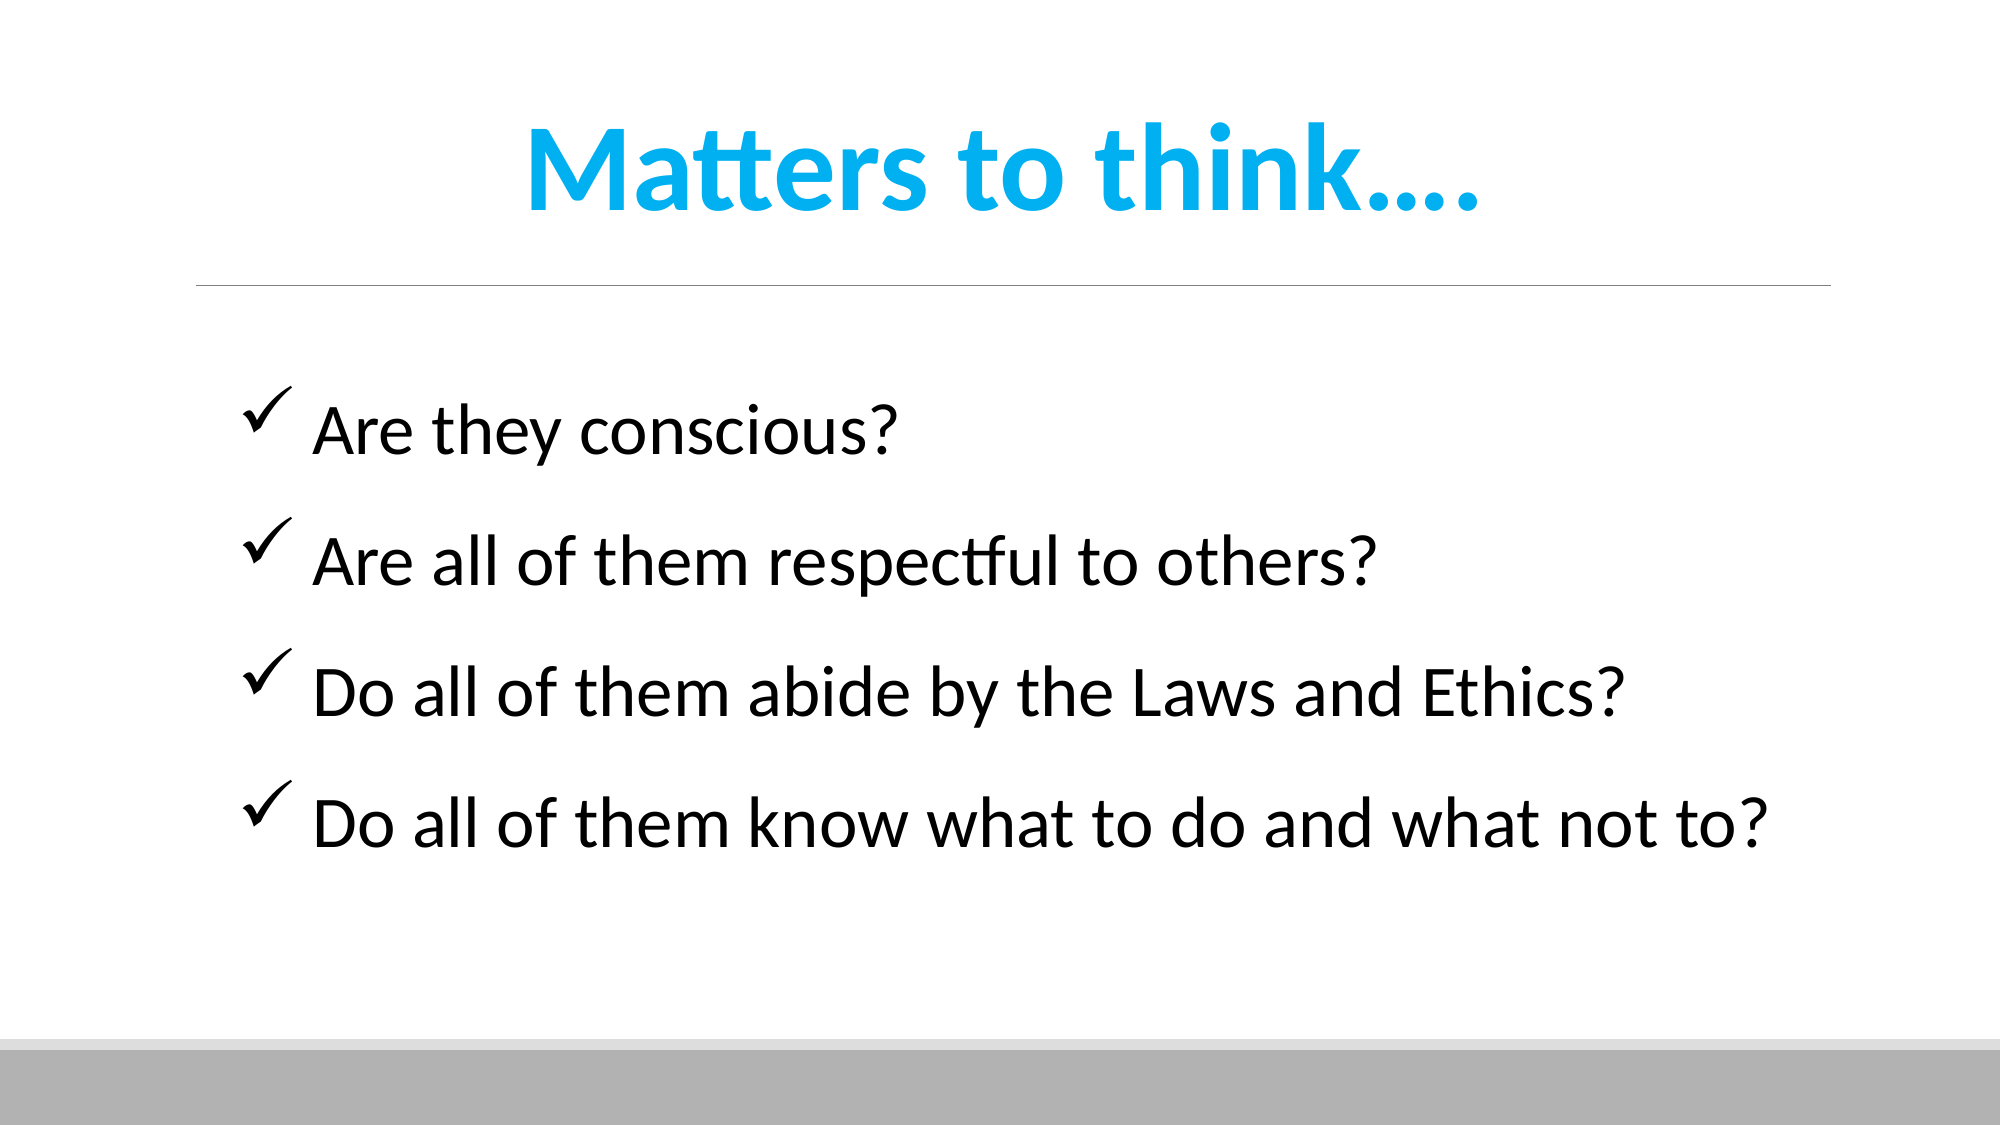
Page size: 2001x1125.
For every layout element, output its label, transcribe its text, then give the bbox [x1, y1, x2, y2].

text_box Are they conscious? Are all of them respectful to others? Do all of them abide by the Laws and Ethics? Do all of them know what to do and what not to? [221, 329, 1787, 870]
text_box Matters to think…. [508, 77, 1501, 243]
